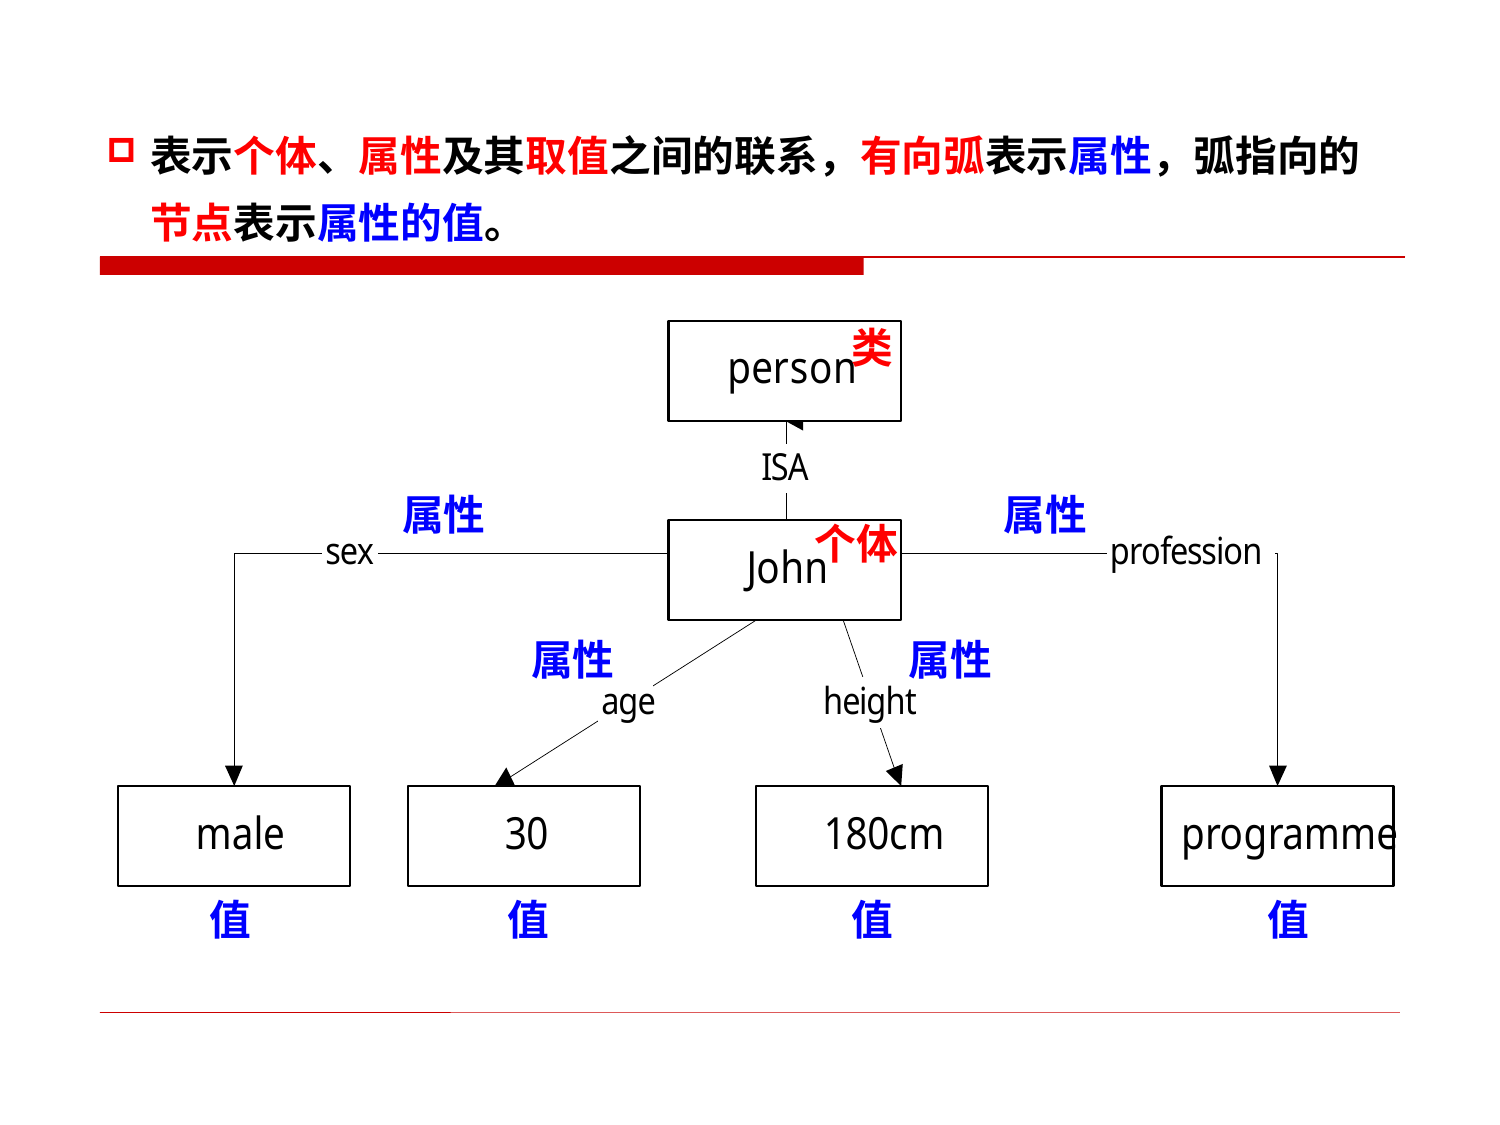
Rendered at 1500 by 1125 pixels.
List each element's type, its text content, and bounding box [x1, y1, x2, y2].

text_box 表示个体、属性及其取值之间的联系，有向弧表示属性，弧指向的节点表示属性的值。 [106, 113, 1400, 244]
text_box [182, 321, 1336, 953]
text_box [112, 314, 1400, 894]
